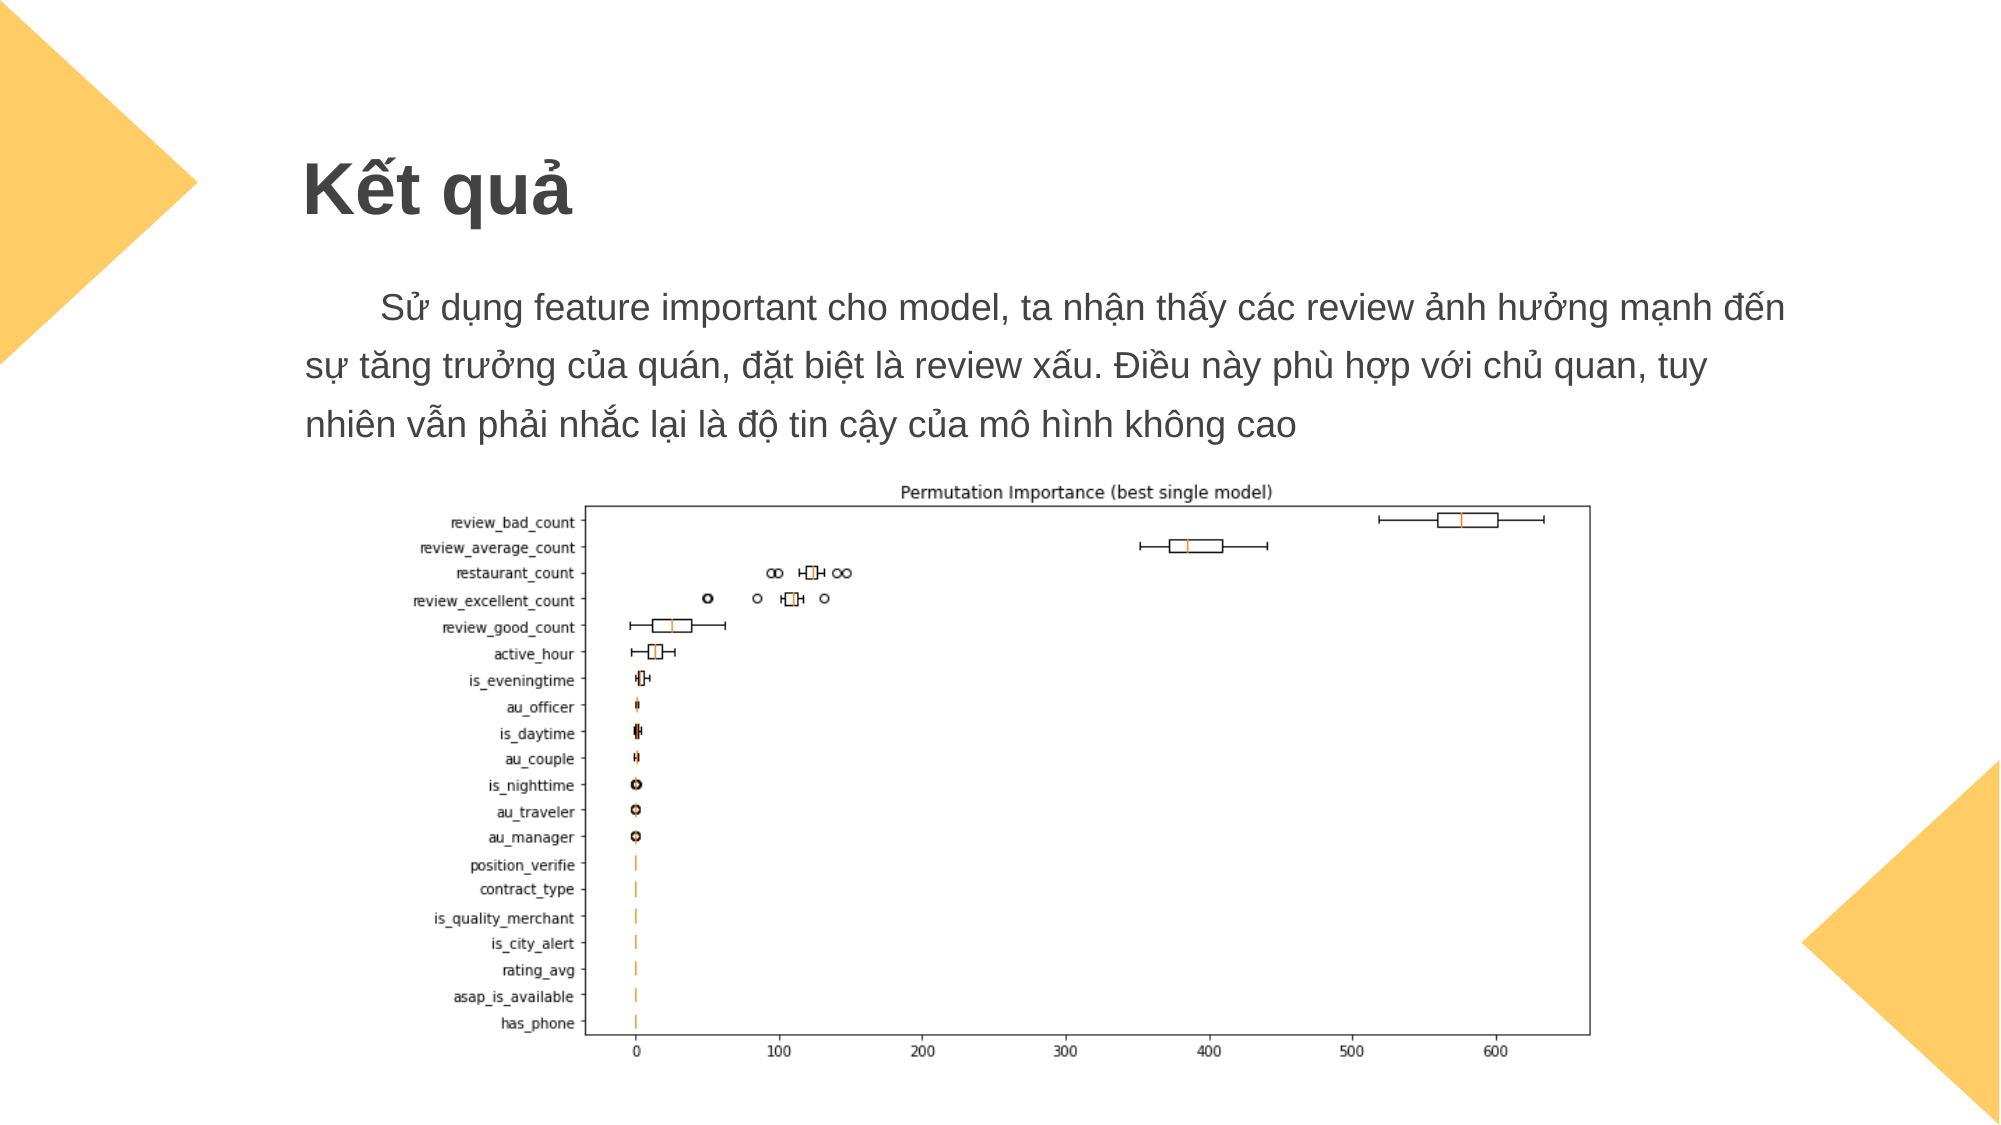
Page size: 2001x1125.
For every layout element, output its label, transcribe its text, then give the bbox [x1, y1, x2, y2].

list Sử dụng feature important cho model, ta nhận thấy các review ảnh hưởng mạnh đến sự tăng trưởng của quán, đặt biệt là review xấu. Điều này phù hợp với chủ quan, tuy nhiên vẫn phải nhắc lại là độ tin cậy của mô hình không cao [288, 269, 1821, 1068]
picture [402, 475, 1598, 1068]
title Kết quả [61, 134, 810, 236]
